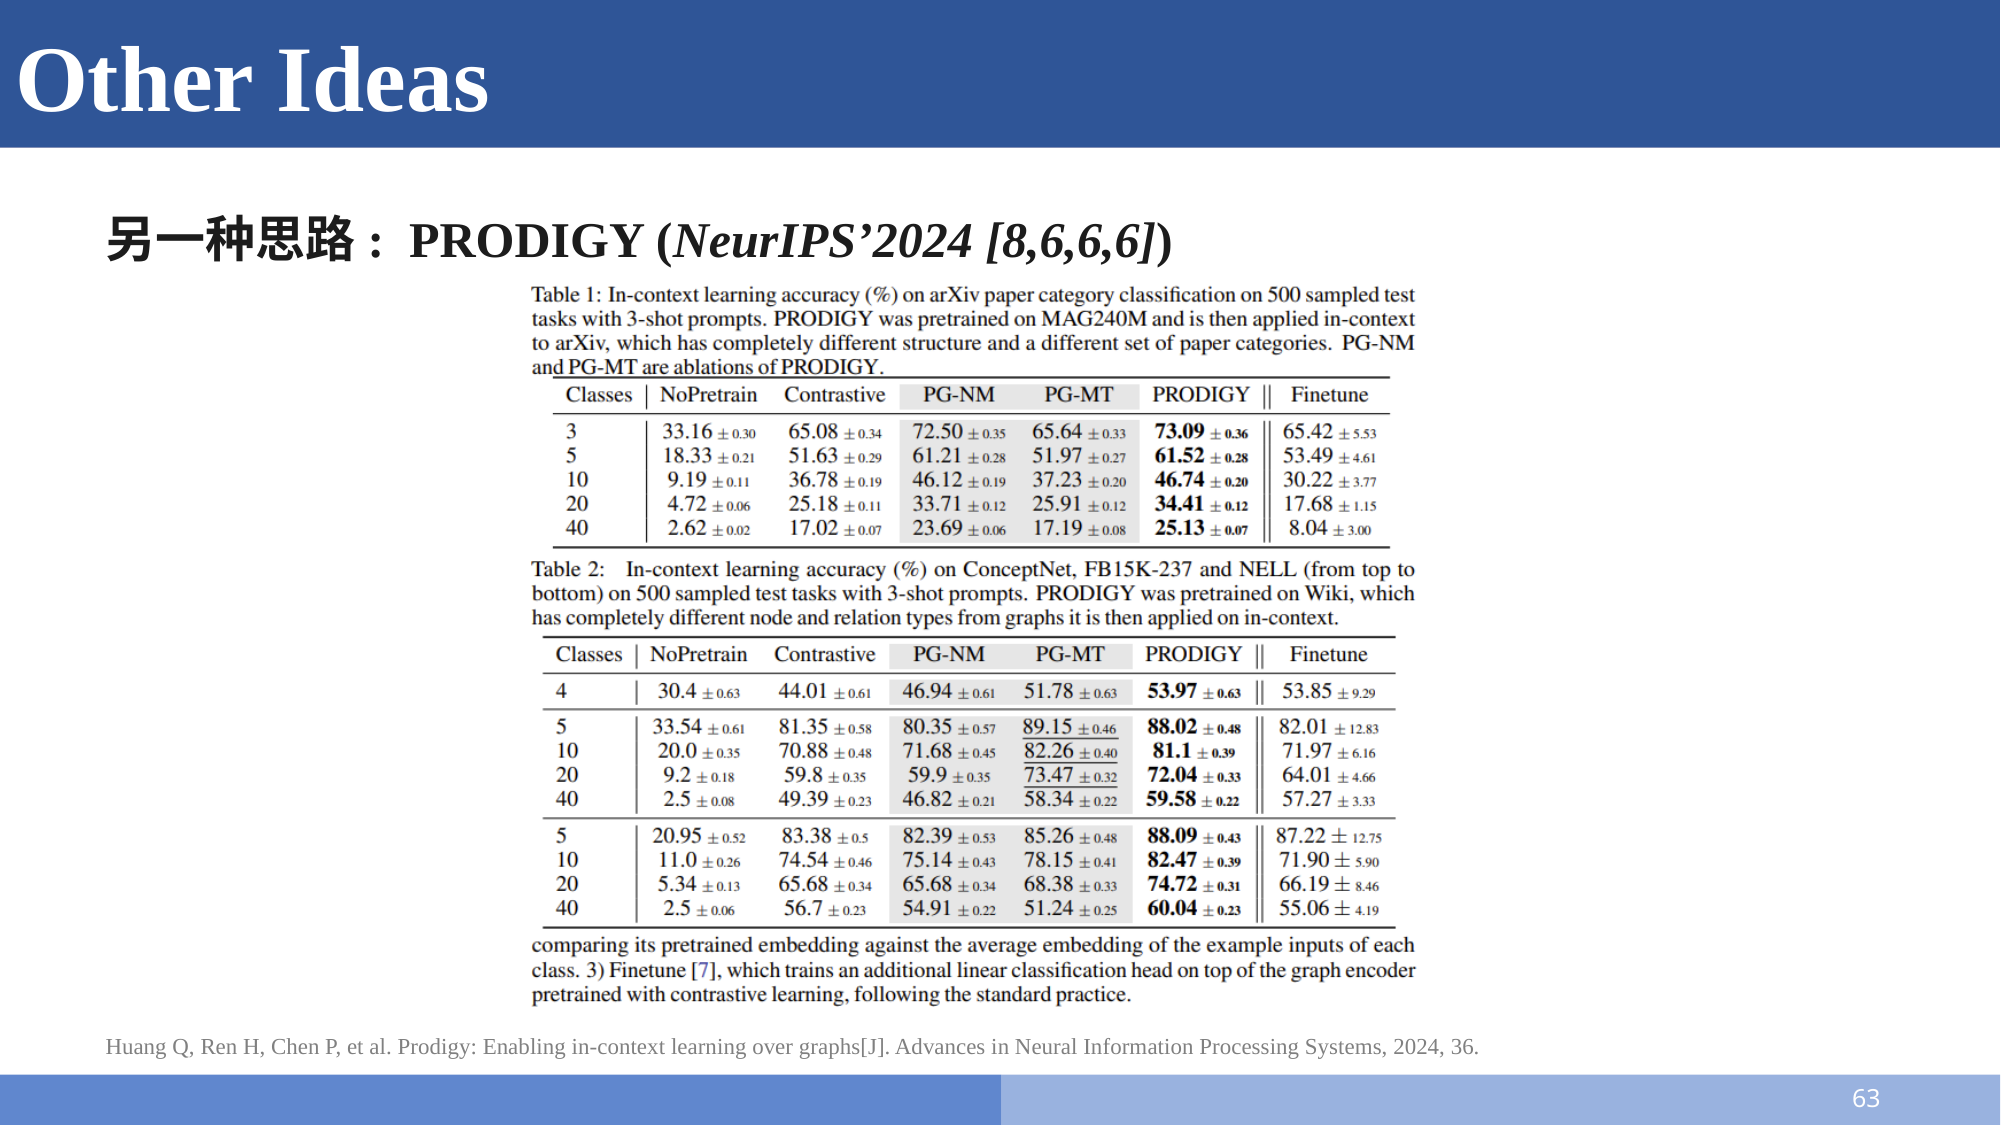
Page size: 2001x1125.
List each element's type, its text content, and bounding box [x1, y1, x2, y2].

text_box 另一种思路: PRODIGY (NeurIPS’2024 [8,6,6,6]) [90, 200, 1302, 275]
slide_number 63 [1775, 1077, 1881, 1123]
picture [522, 281, 1437, 1007]
text_box Huang Q, Ren H, Chen P, et al. Prodigy: Enabling in-context learning over graphs[J]. Advances in Neural Information Processing Systems, 2024, 36. [90, 1024, 2000, 1067]
title Other Ideas [0, 0, 2000, 148]
